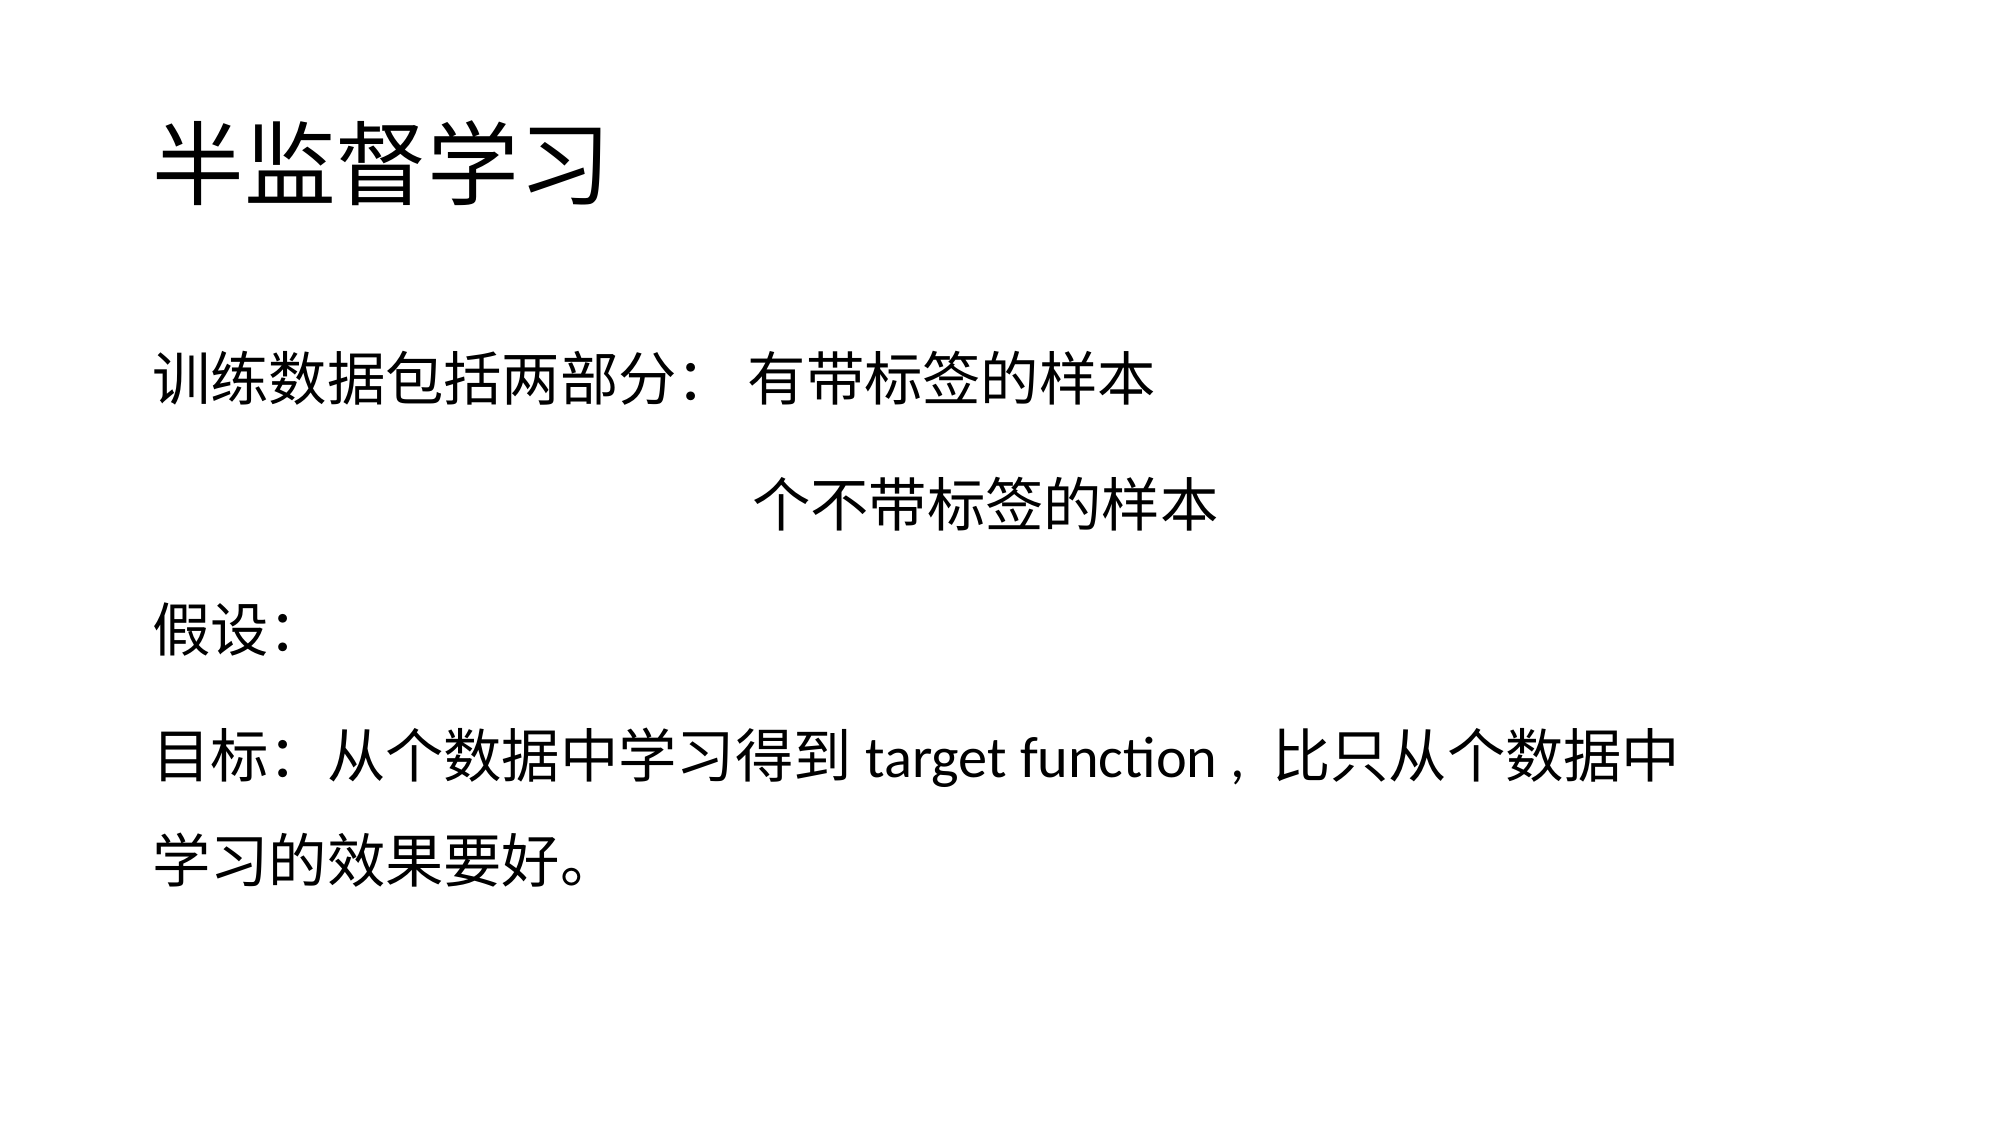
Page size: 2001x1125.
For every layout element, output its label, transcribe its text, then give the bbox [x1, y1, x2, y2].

title 半监督学习 [137, 59, 1863, 278]
